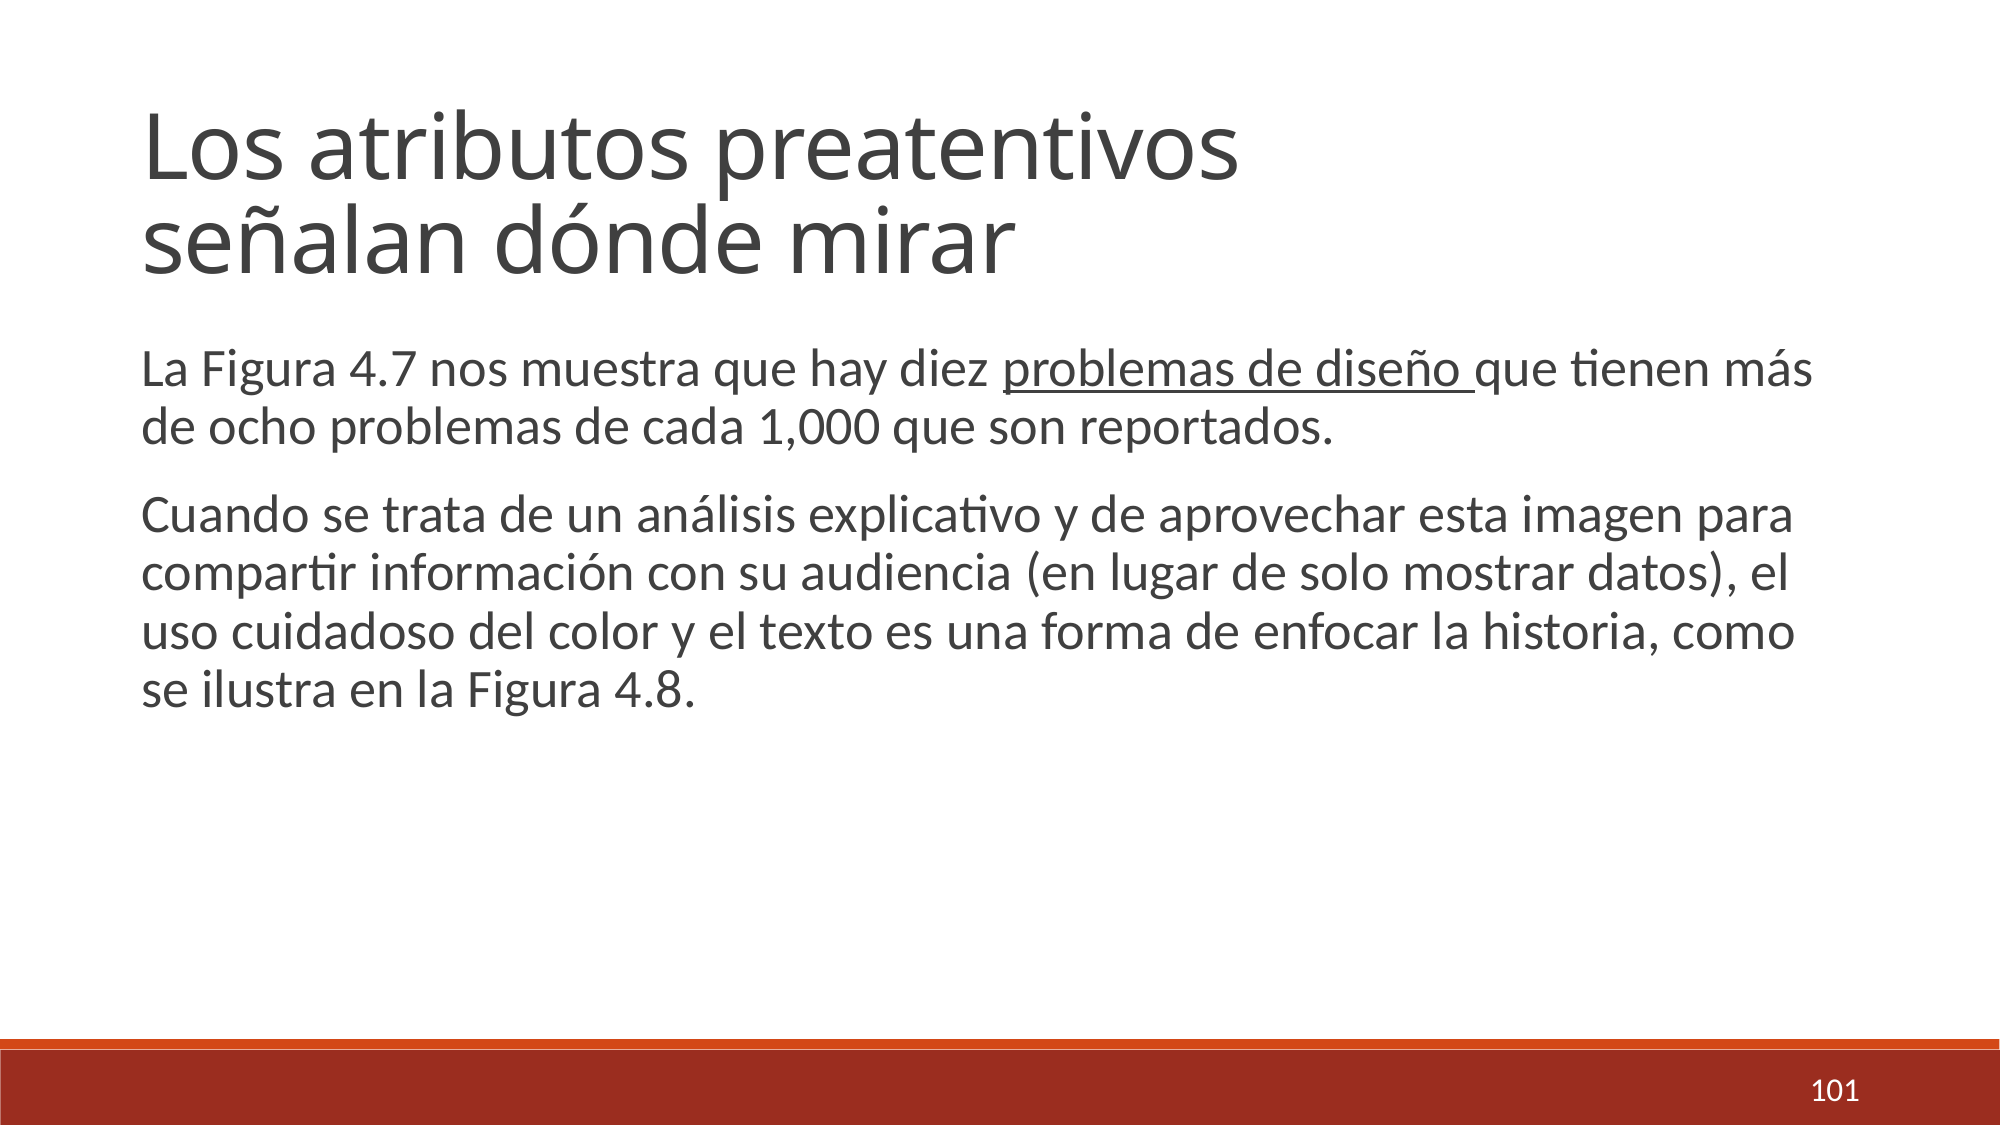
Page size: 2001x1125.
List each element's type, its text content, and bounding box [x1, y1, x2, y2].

text_box Los atributos preatentivos señalan dónde mirar [126, 97, 1821, 332]
text_box La Figura 4.7 nos muestra que hay diez problemas de diseño que tienen más de ocho problemas de cada 1,000 que son reportados. Cuando se trata de un análisis explicativo y de aprovechar esta imagen para compartir información con su audiencia (en lugar de solo mostrar datos), el uso cuidadoso del color y el texto es una forma de enfocar la historia, como se ilustra en la Figura 4.8. [126, 332, 1853, 1018]
slide_number 101 [126, 1061, 1875, 1115]
